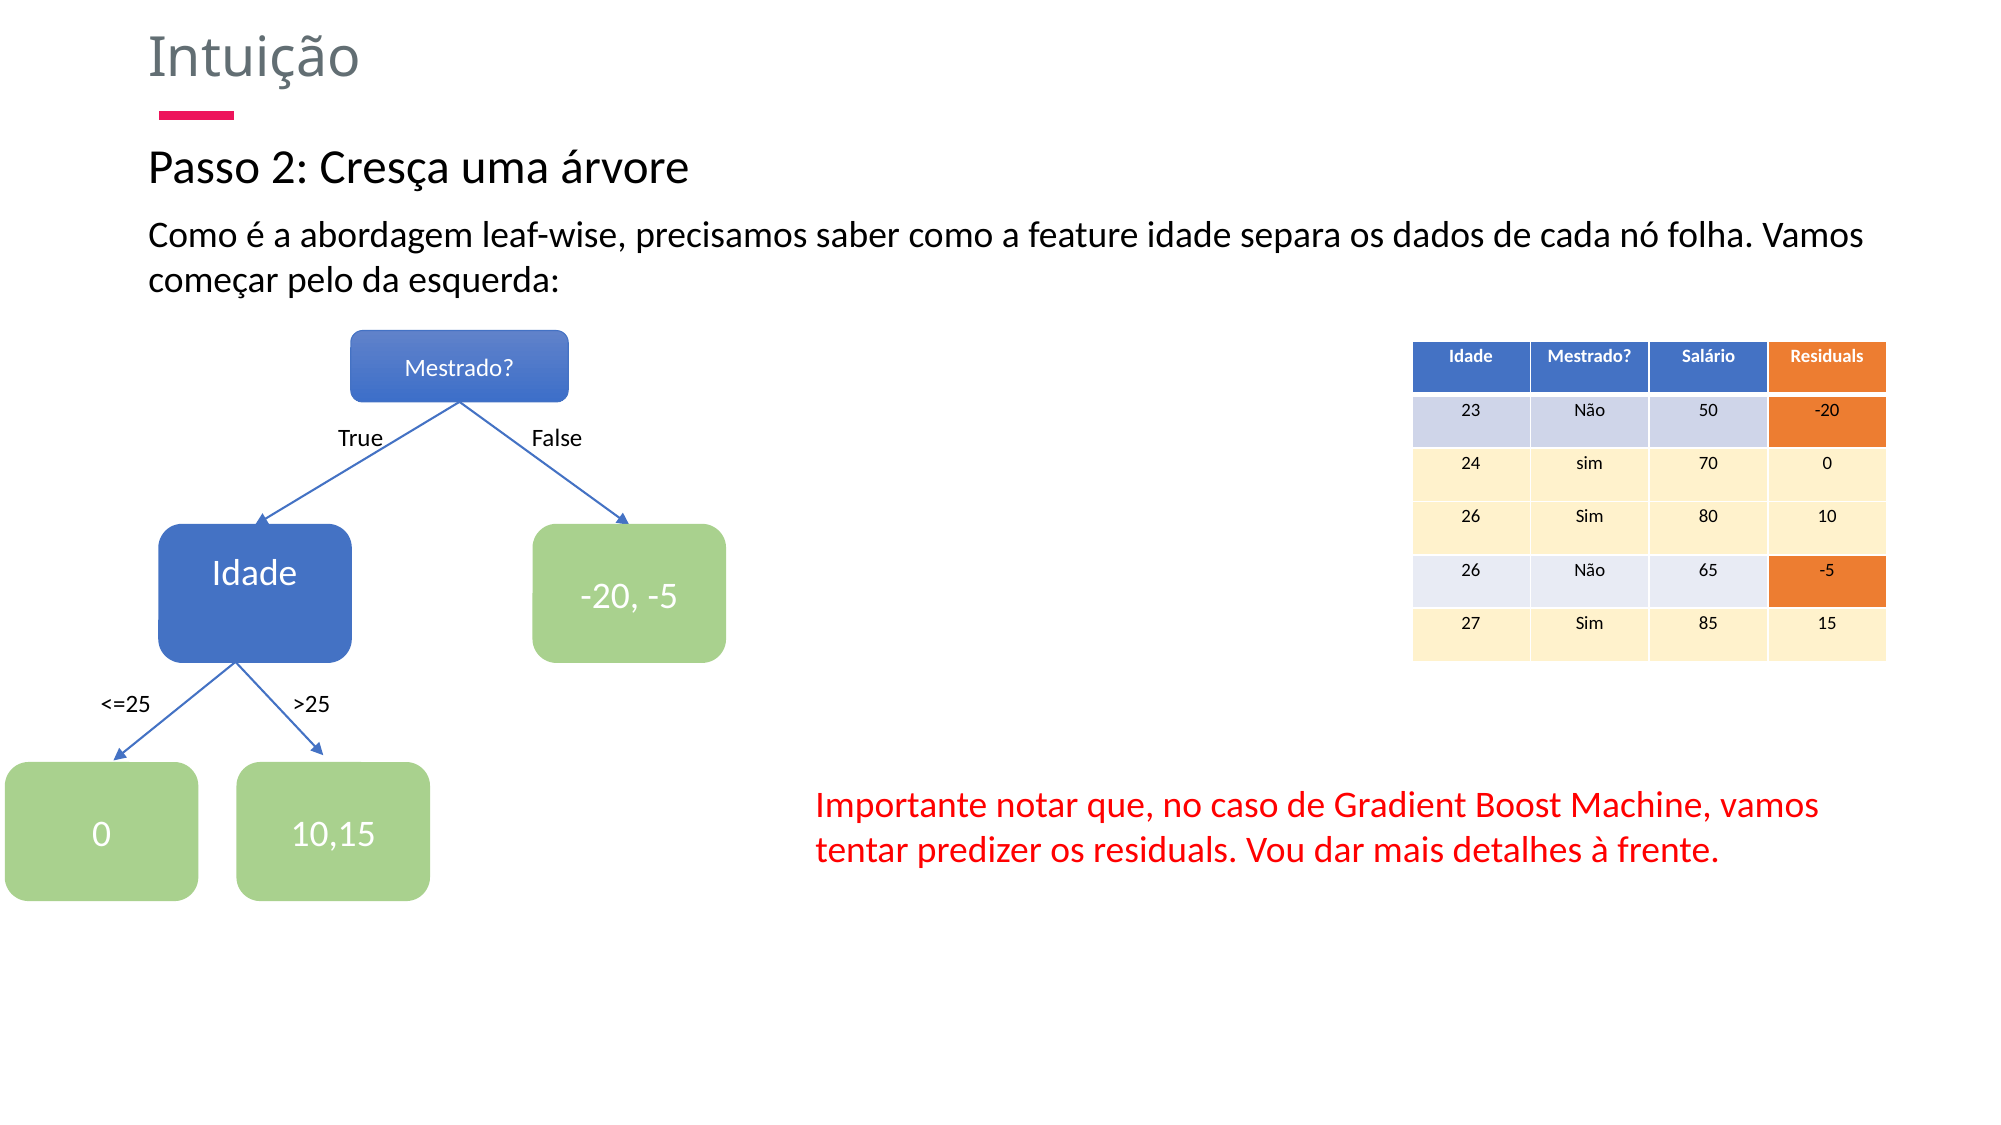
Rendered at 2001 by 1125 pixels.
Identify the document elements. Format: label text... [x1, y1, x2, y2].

table_cell 70 [1650, 449, 1767, 501]
table_cell Sim [1531, 502, 1648, 554]
text_box Intuição [133, 13, 1132, 95]
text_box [255, 401, 459, 525]
text_box Importante notar que, no caso de Gradient Boost Machine, vamos tentar predizer os residuals. Vou dar mais detalhes à frente. [800, 772, 1887, 878]
table_cell 26 [1413, 502, 1530, 554]
text_box <=25 [85, 679, 113, 725]
table_cell Não [1531, 397, 1648, 447]
table_cell 80 [1650, 502, 1767, 554]
table_header Idade [1413, 342, 1530, 392]
text_box 10,15 [236, 761, 431, 902]
table_cell -5 [1769, 556, 1886, 607]
table_cell 65 [1650, 556, 1767, 607]
table_cell Sim [1531, 609, 1648, 661]
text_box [235, 661, 324, 756]
text_box Como é a abordagem leaf-wise, precisamos saber como a feature idade separa os dados de cada nó folha. Vamos começar pelo da esquerda: [133, 202, 1940, 308]
table_cell sim [1531, 449, 1648, 501]
table_cell -20 [1769, 397, 1886, 447]
table_cell 50 [1650, 397, 1767, 447]
text_box 0 [4, 761, 199, 902]
table_cell 24 [1413, 449, 1530, 501]
table_header Salário [1650, 342, 1767, 392]
table_cell Não [1531, 556, 1648, 607]
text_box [459, 401, 630, 525]
text_box Mestrado? [350, 329, 569, 401]
table_cell 26 [1413, 556, 1530, 607]
table_cell 15 [1769, 609, 1886, 661]
table_header Mestrado? [1531, 342, 1648, 392]
text_box Passo 2: Cresça uma árvore [133, 126, 1955, 201]
table_cell 10 [1769, 502, 1886, 554]
table_header Residuals [1769, 342, 1886, 392]
text_box >25 [324, 679, 376, 725]
table_cell 85 [1650, 609, 1767, 661]
table_cell 27 [1413, 609, 1530, 661]
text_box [113, 661, 236, 761]
table_cell 23 [1413, 397, 1530, 447]
text_box Idade, 15 [158, 523, 352, 663]
table_cell 0 [1769, 449, 1886, 501]
text_box -20, -5 [532, 523, 727, 663]
